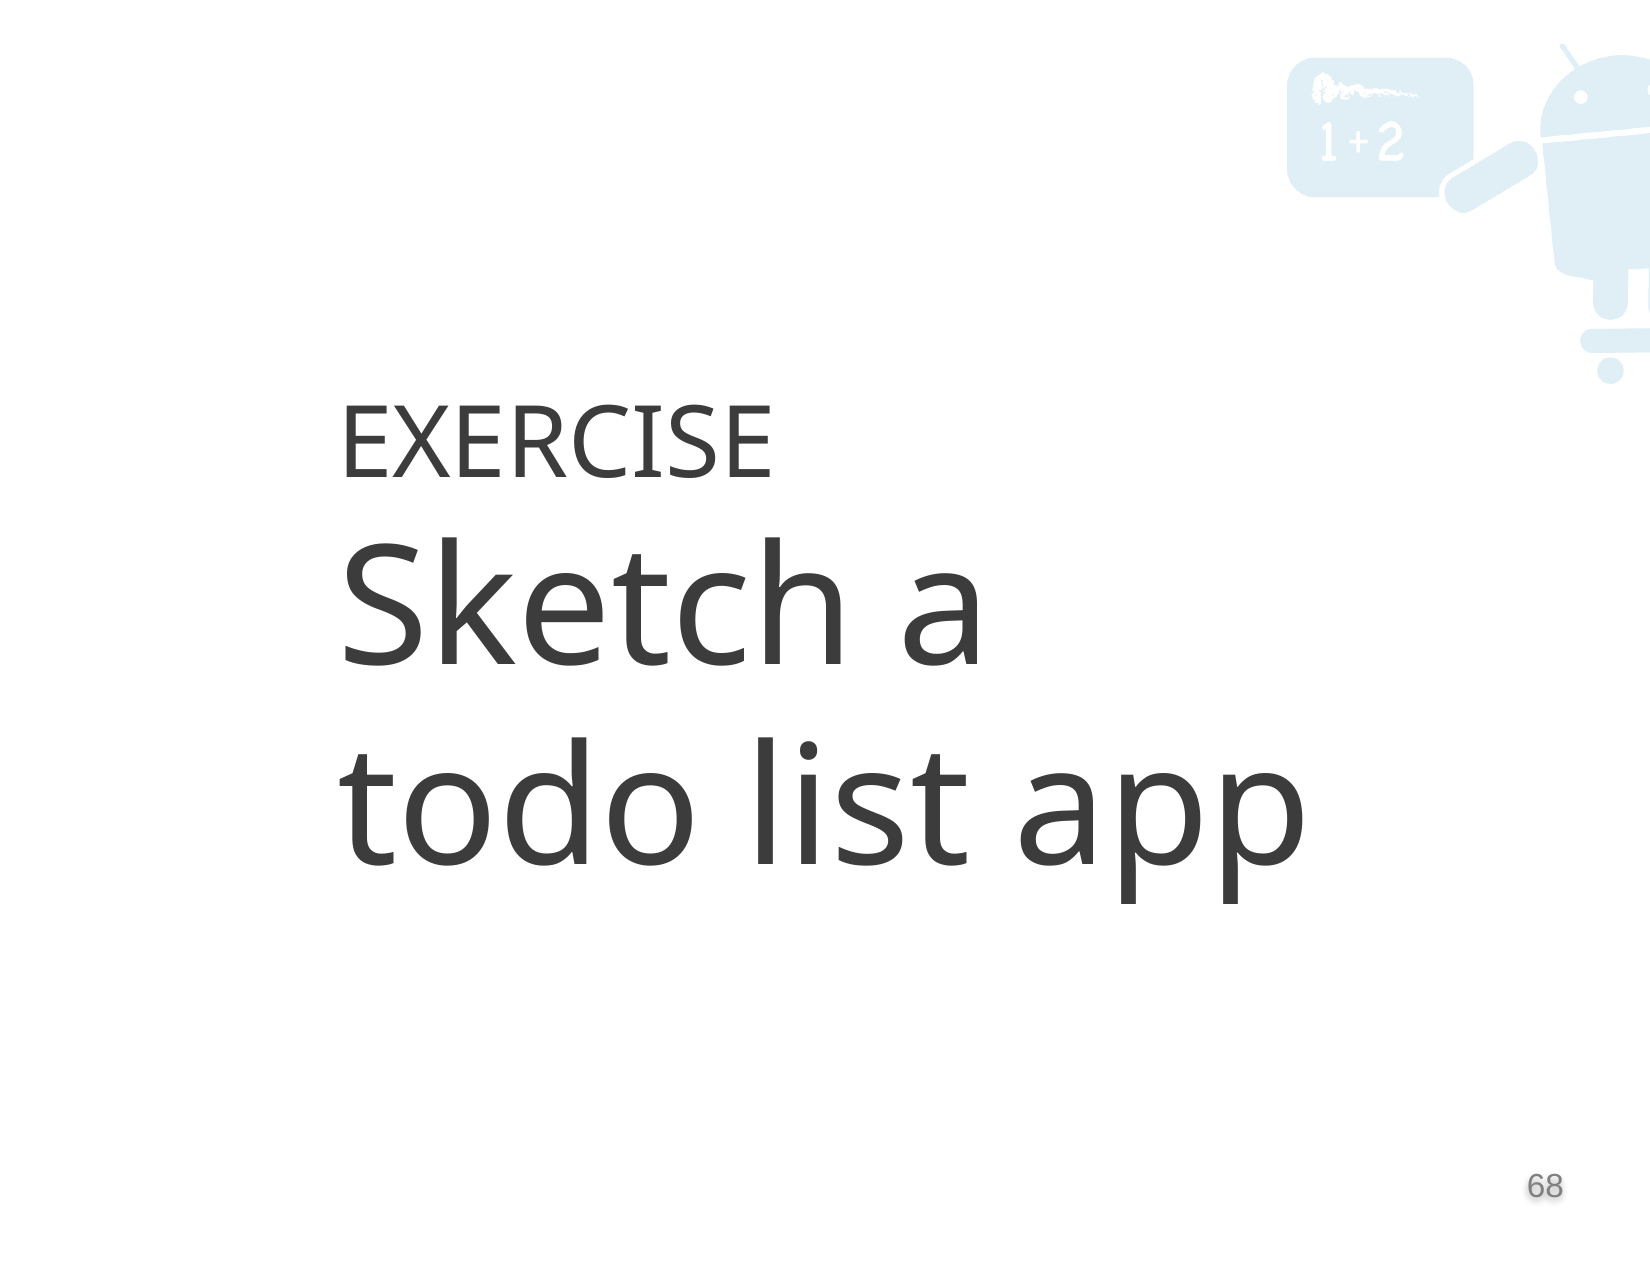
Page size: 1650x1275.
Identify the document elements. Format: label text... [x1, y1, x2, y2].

list EXERCISE Sketch a todo list app [82, 178, 1568, 1097]
